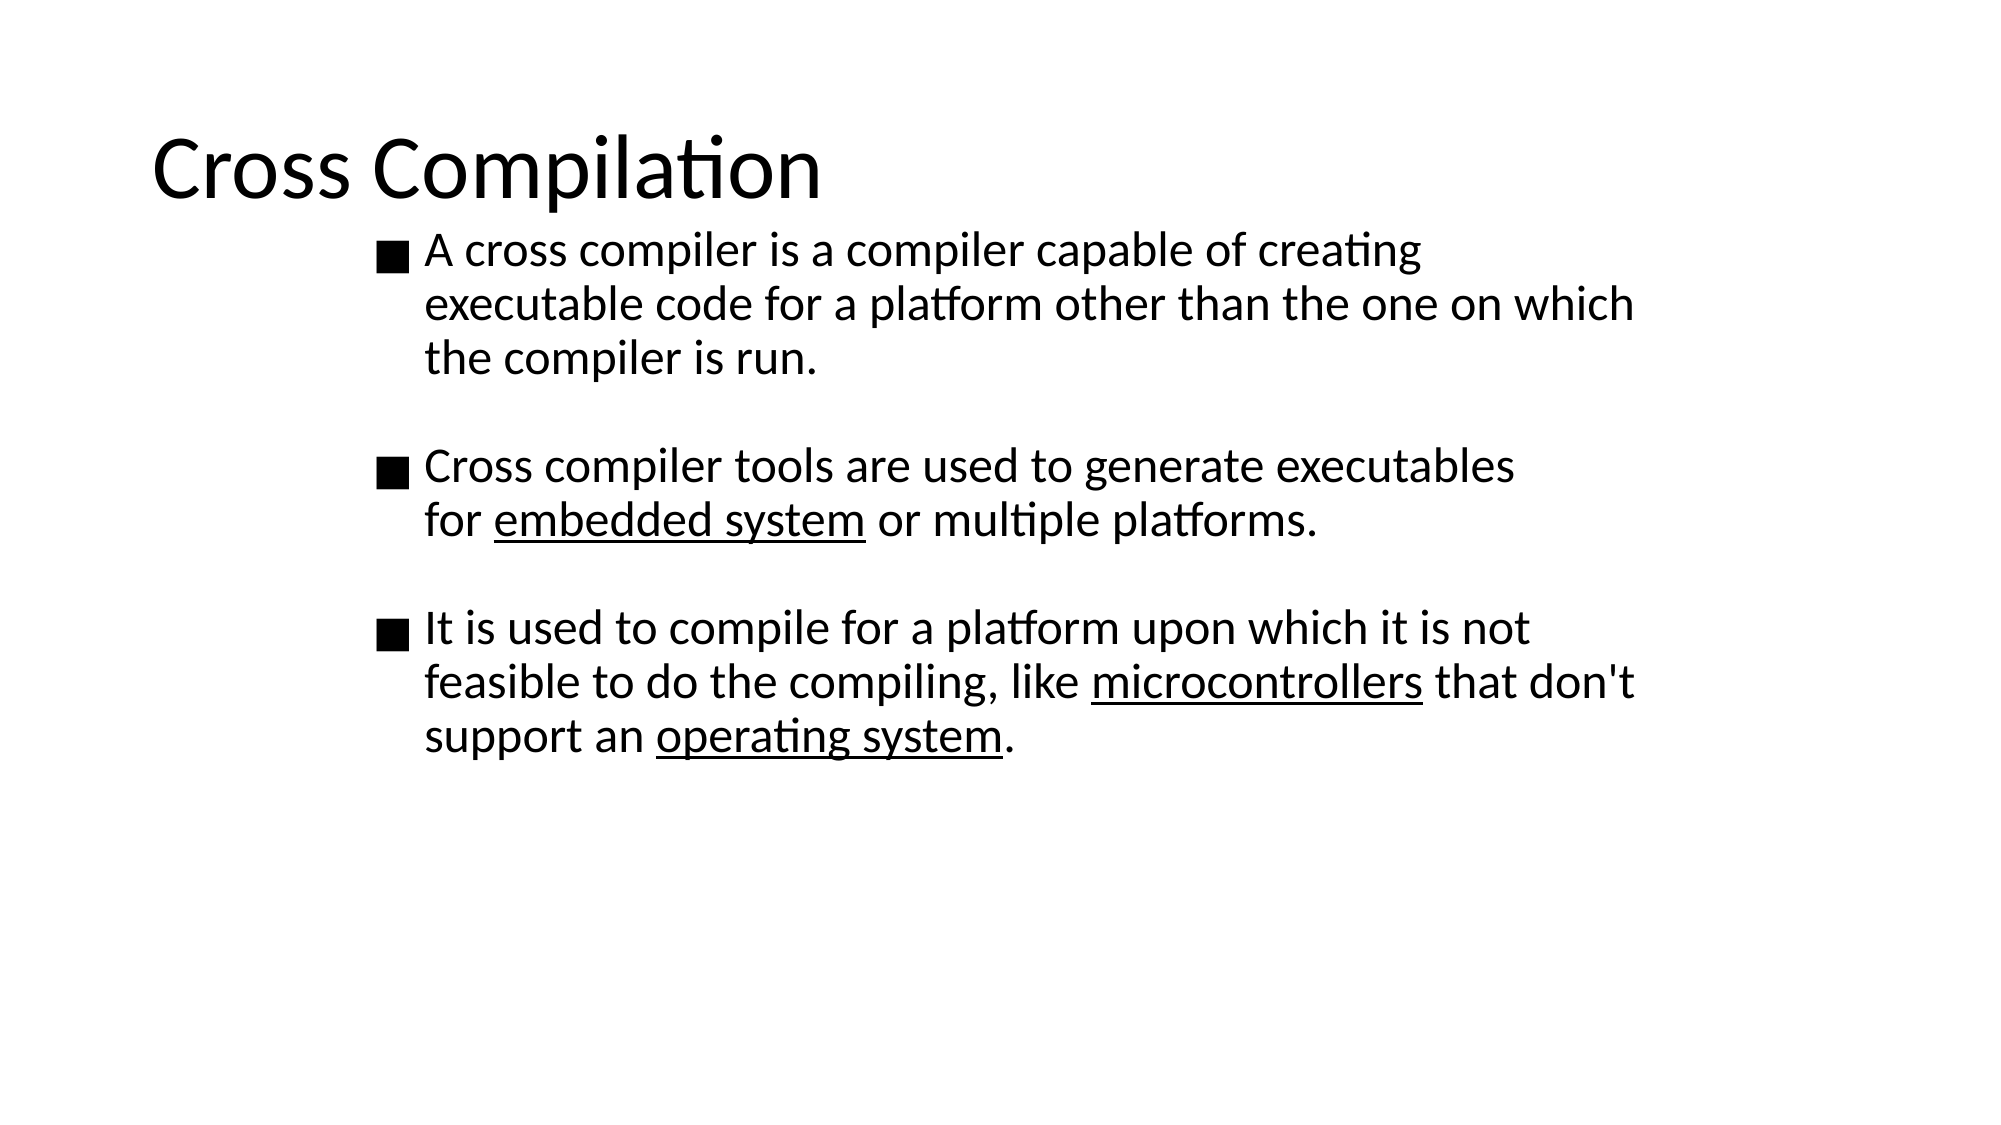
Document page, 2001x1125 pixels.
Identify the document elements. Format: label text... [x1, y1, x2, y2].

list A cross compiler is a compiler capable of creating executable code for a platform other than the one on which the compiler is run. Cross compiler tools are used to generate executables for embedded system or multiple platforms. It is used to compile for a platform upon which it is not feasible to do the compiling, like microcontrollers that don't support an operating system. [337, 216, 1663, 823]
title Cross Compilation [137, 59, 1863, 278]
